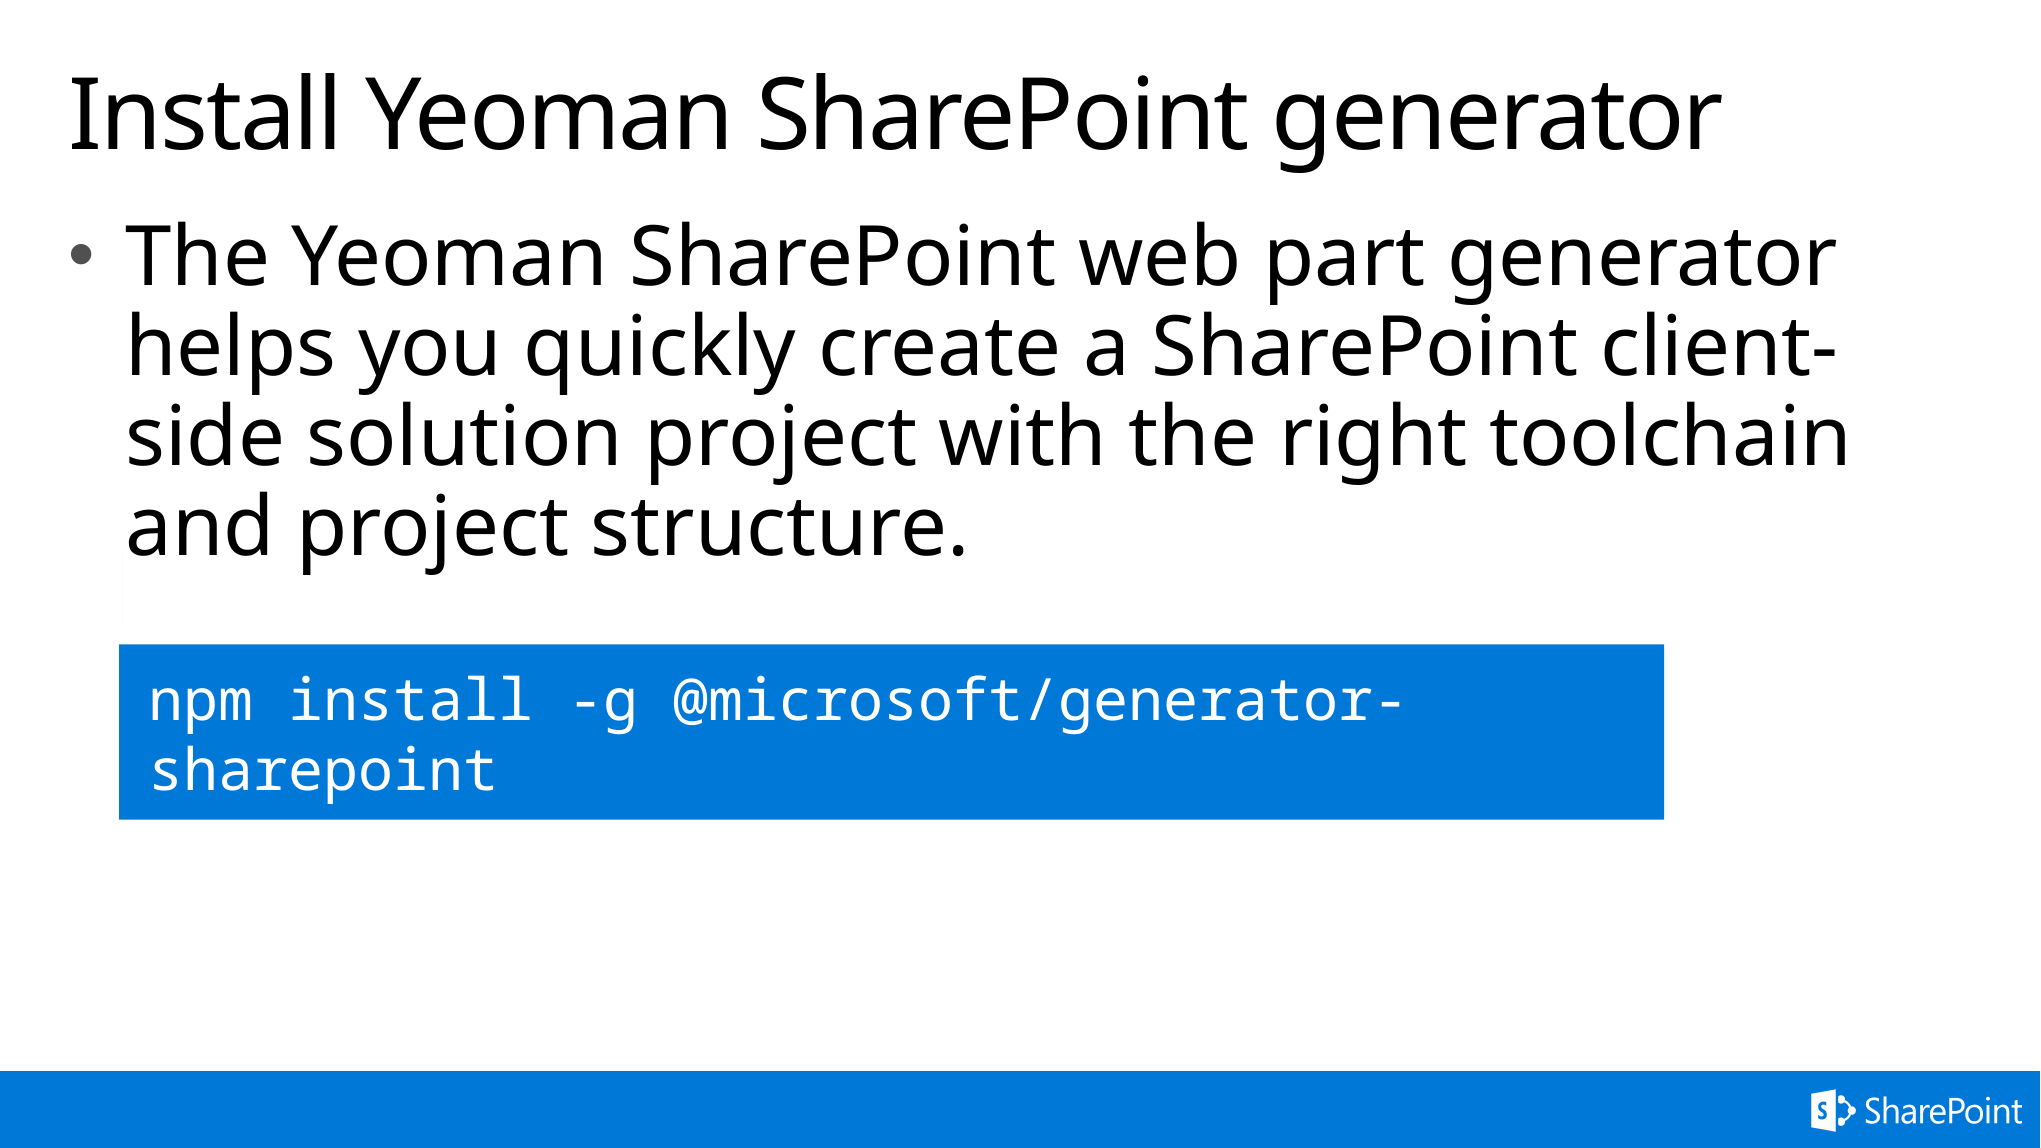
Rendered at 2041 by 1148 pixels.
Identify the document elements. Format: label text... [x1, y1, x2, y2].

list The Yeoman SharePoint web part generator helps you quickly create a SharePoint client-side solution project with the right toolchain and project structure. [45, 199, 1996, 502]
text_box npm install -g @microsoft/generator-sharepoint [119, 644, 1665, 820]
title Install Yeoman SharePoint generator [45, 48, 1996, 199]
picture [1793, 1071, 2040, 1148]
